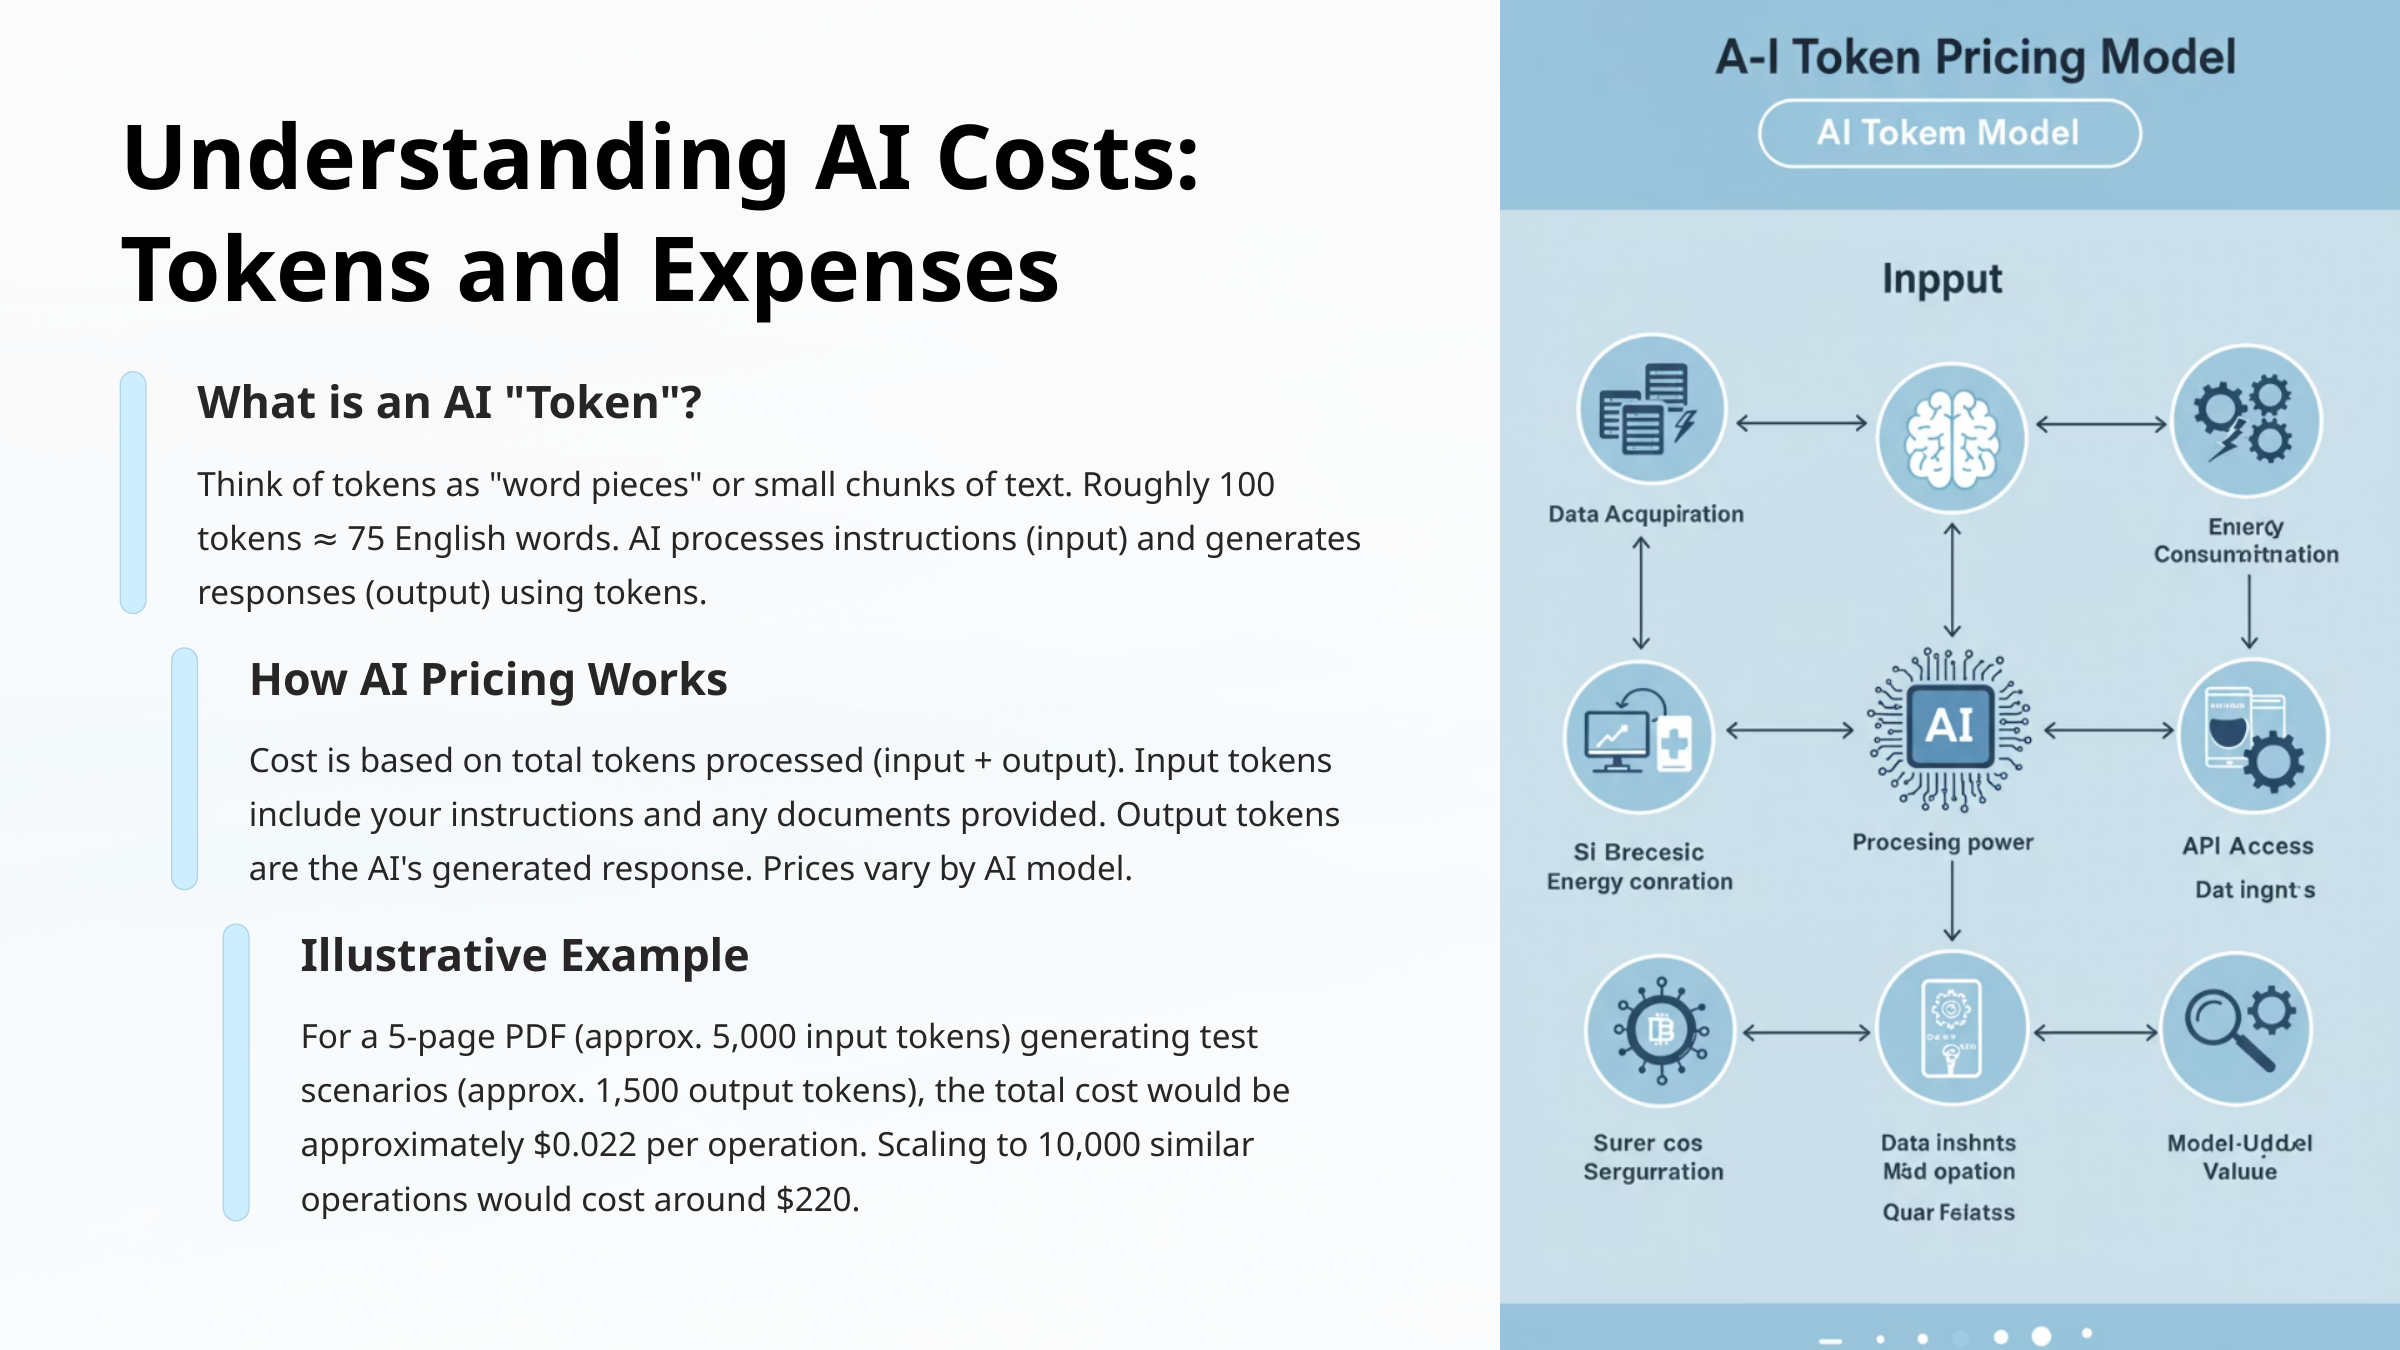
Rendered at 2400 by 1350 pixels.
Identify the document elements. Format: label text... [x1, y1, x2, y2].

text_box For a 5-page PDF (approx. 5,000 input tokens) generating test scenarios (approx. 1,500 output tokens), the total cost would be approximately $0.022 per operation. Scaling to 10,000 similar operations would cost around $220. [300, 1001, 1380, 1221]
text_box [120, 371, 146, 614]
text_box Think of tokens as "word pieces" or small chunks of text. Roughly 100 tokens ≈ 75 English words. AI processes instructions (input) and generates responses (output) using tokens. [197, 448, 1380, 614]
text_box How AI Pricing Works [248, 647, 701, 705]
text_box What is an AI "Token"? [197, 371, 656, 428]
text_box Illustrative Example [300, 924, 752, 981]
text_box Cost is based on total tokens processed (input + output). Input tokens include your instructions and any documents provided. Output tokens are the AI's generated response. Prices vary by AI model. [249, 724, 1380, 890]
text_box [223, 924, 249, 1221]
picture [1499, 0, 2400, 1350]
text_box [171, 647, 198, 890]
text_box Understanding AI Costs: Tokens and Expenses [120, 94, 1380, 321]
